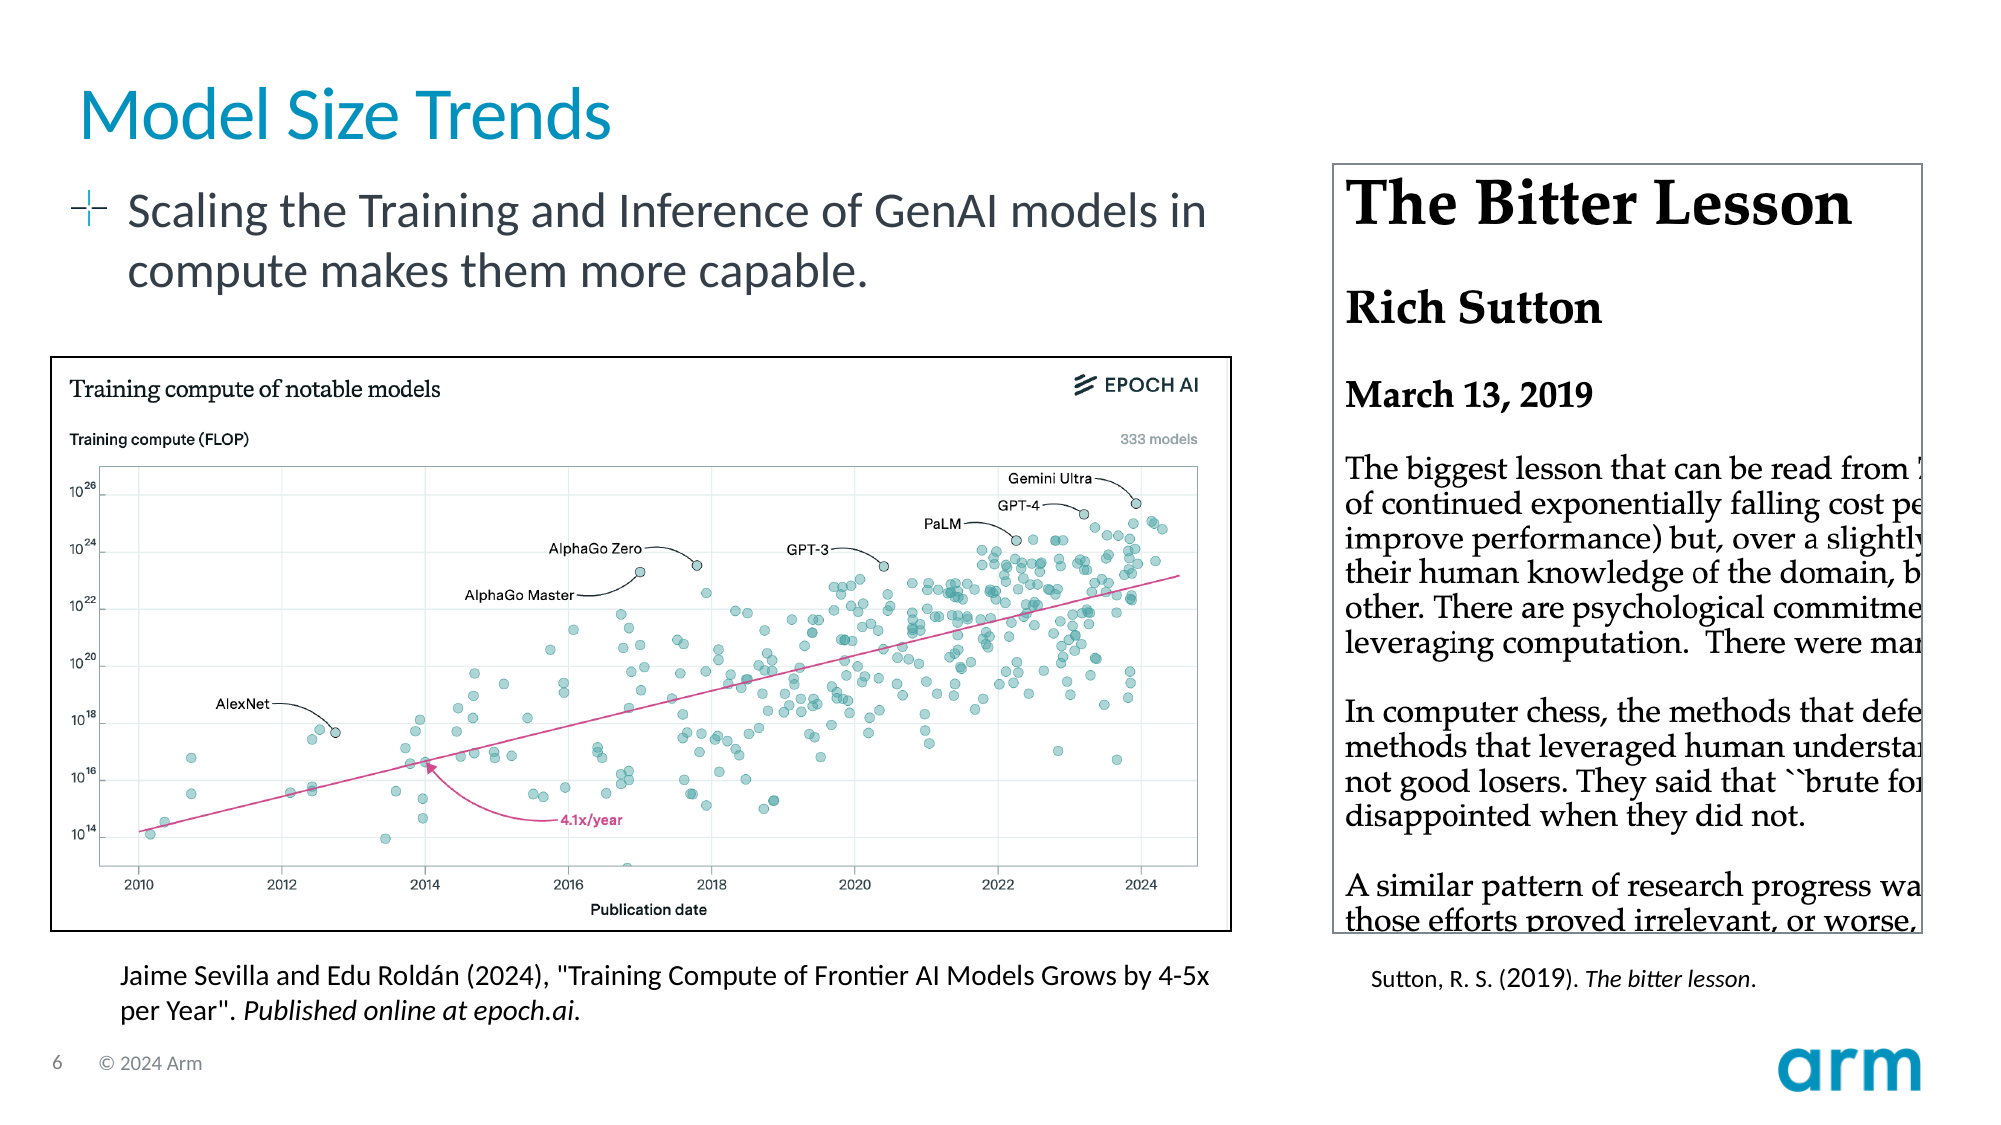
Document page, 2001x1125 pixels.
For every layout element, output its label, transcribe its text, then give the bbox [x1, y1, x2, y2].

picture [51, 358, 1230, 931]
title Model Size Trends [78, 78, 1922, 186]
picture [1333, 165, 1922, 933]
text_box Sutton, R. S. (2019). The bitter lesson. [1356, 951, 1809, 1001]
picture [71, 190, 107, 226]
list Scaling the Training and Inference of GenAI models in compute makes them more capable. [71, 177, 1235, 340]
picture [1777, 1047, 1922, 1093]
text_box Jaime Sevilla and Edu Roldán (2024), "Training Compute of Frontier AI Models Grows by 4-5x per Year". Published online at epoch.ai. [105, 948, 1257, 1034]
